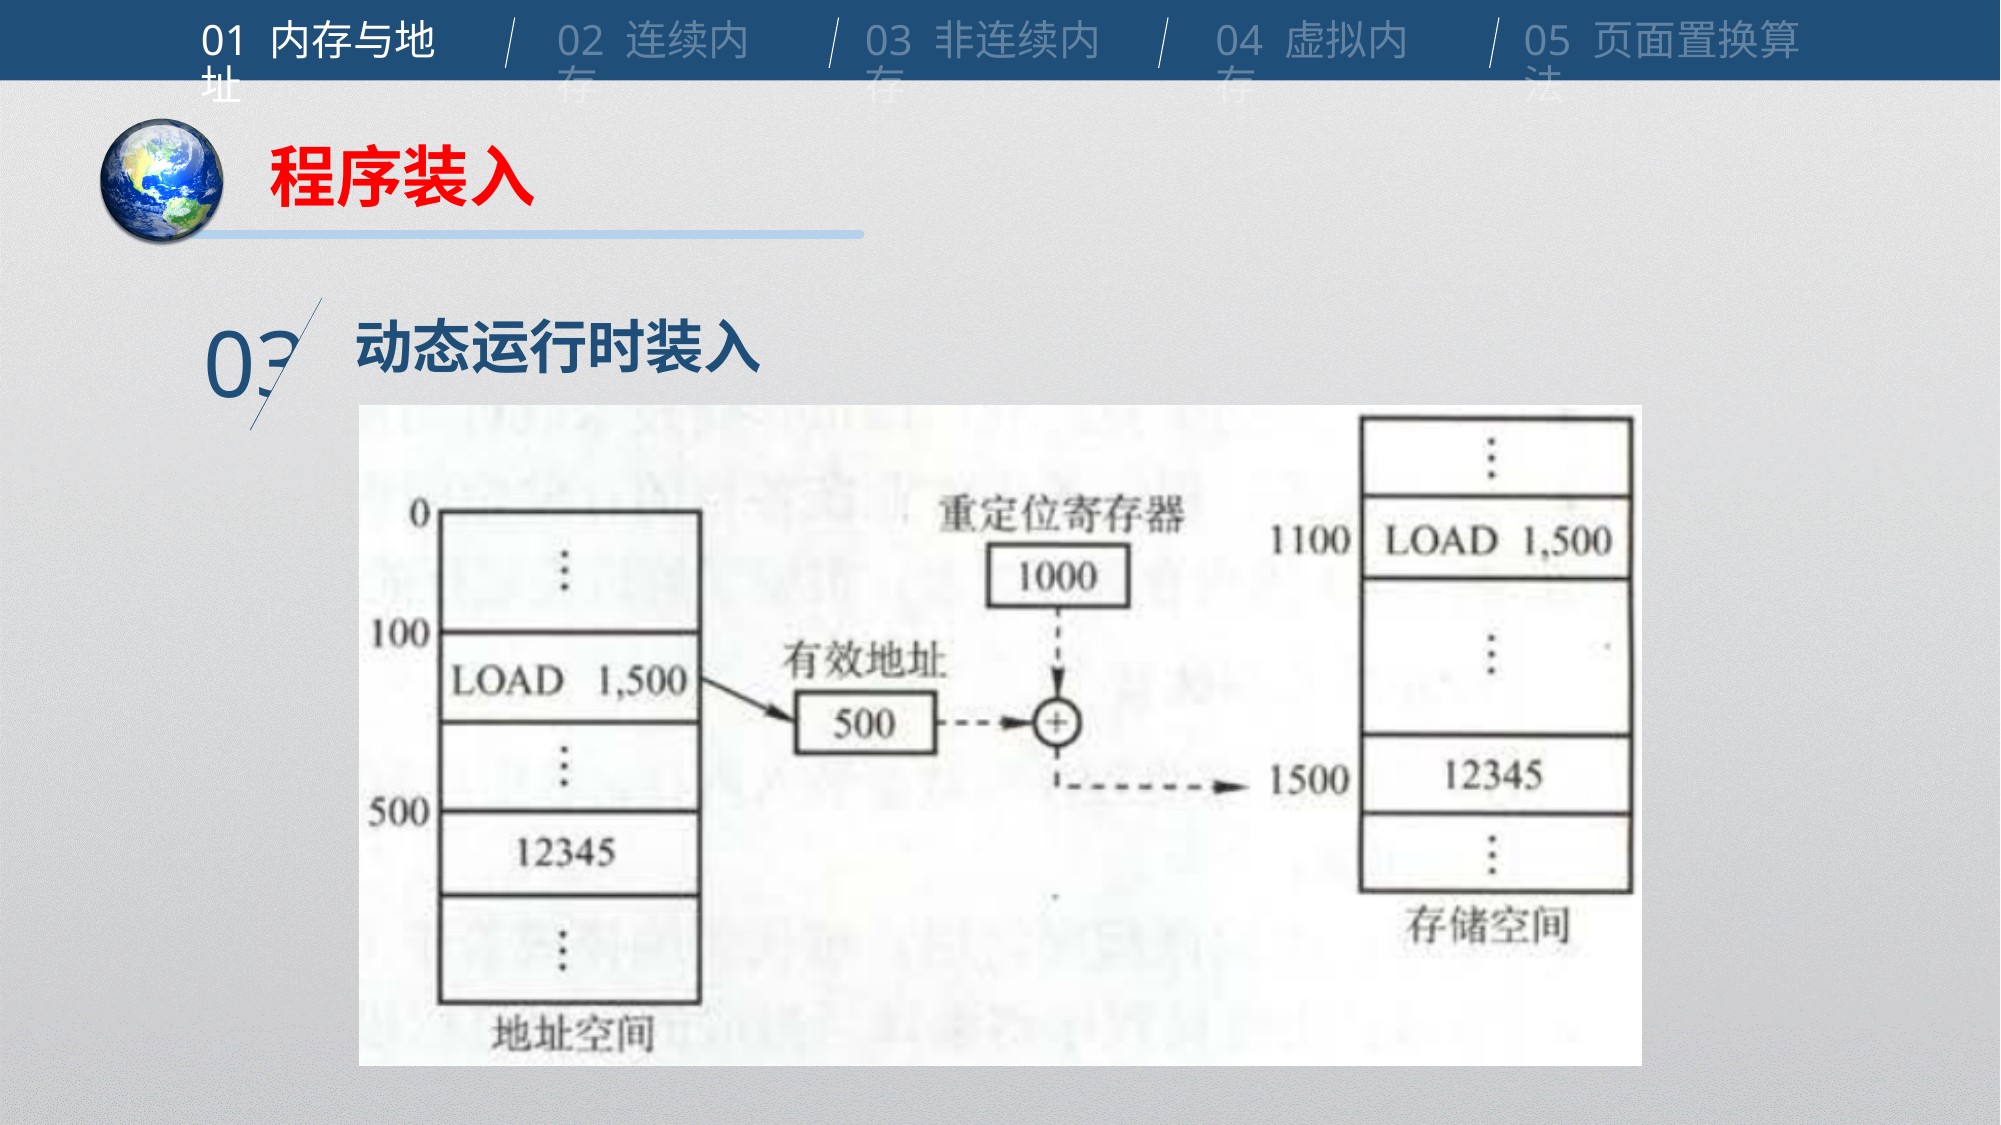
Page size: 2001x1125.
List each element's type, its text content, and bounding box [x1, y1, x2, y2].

list 03 非连续内存 [850, 11, 1150, 73]
list 02 连续内存 [542, 11, 799, 73]
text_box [189, 282, 1811, 476]
list 04 虚拟内存 [1200, 11, 1458, 73]
list 05 页面置换算法 [1508, 11, 1850, 73]
list 01 内存与地址 [186, 11, 491, 73]
picture [0, 0, 2001, 1125]
list 程序装入 [254, 136, 555, 225]
